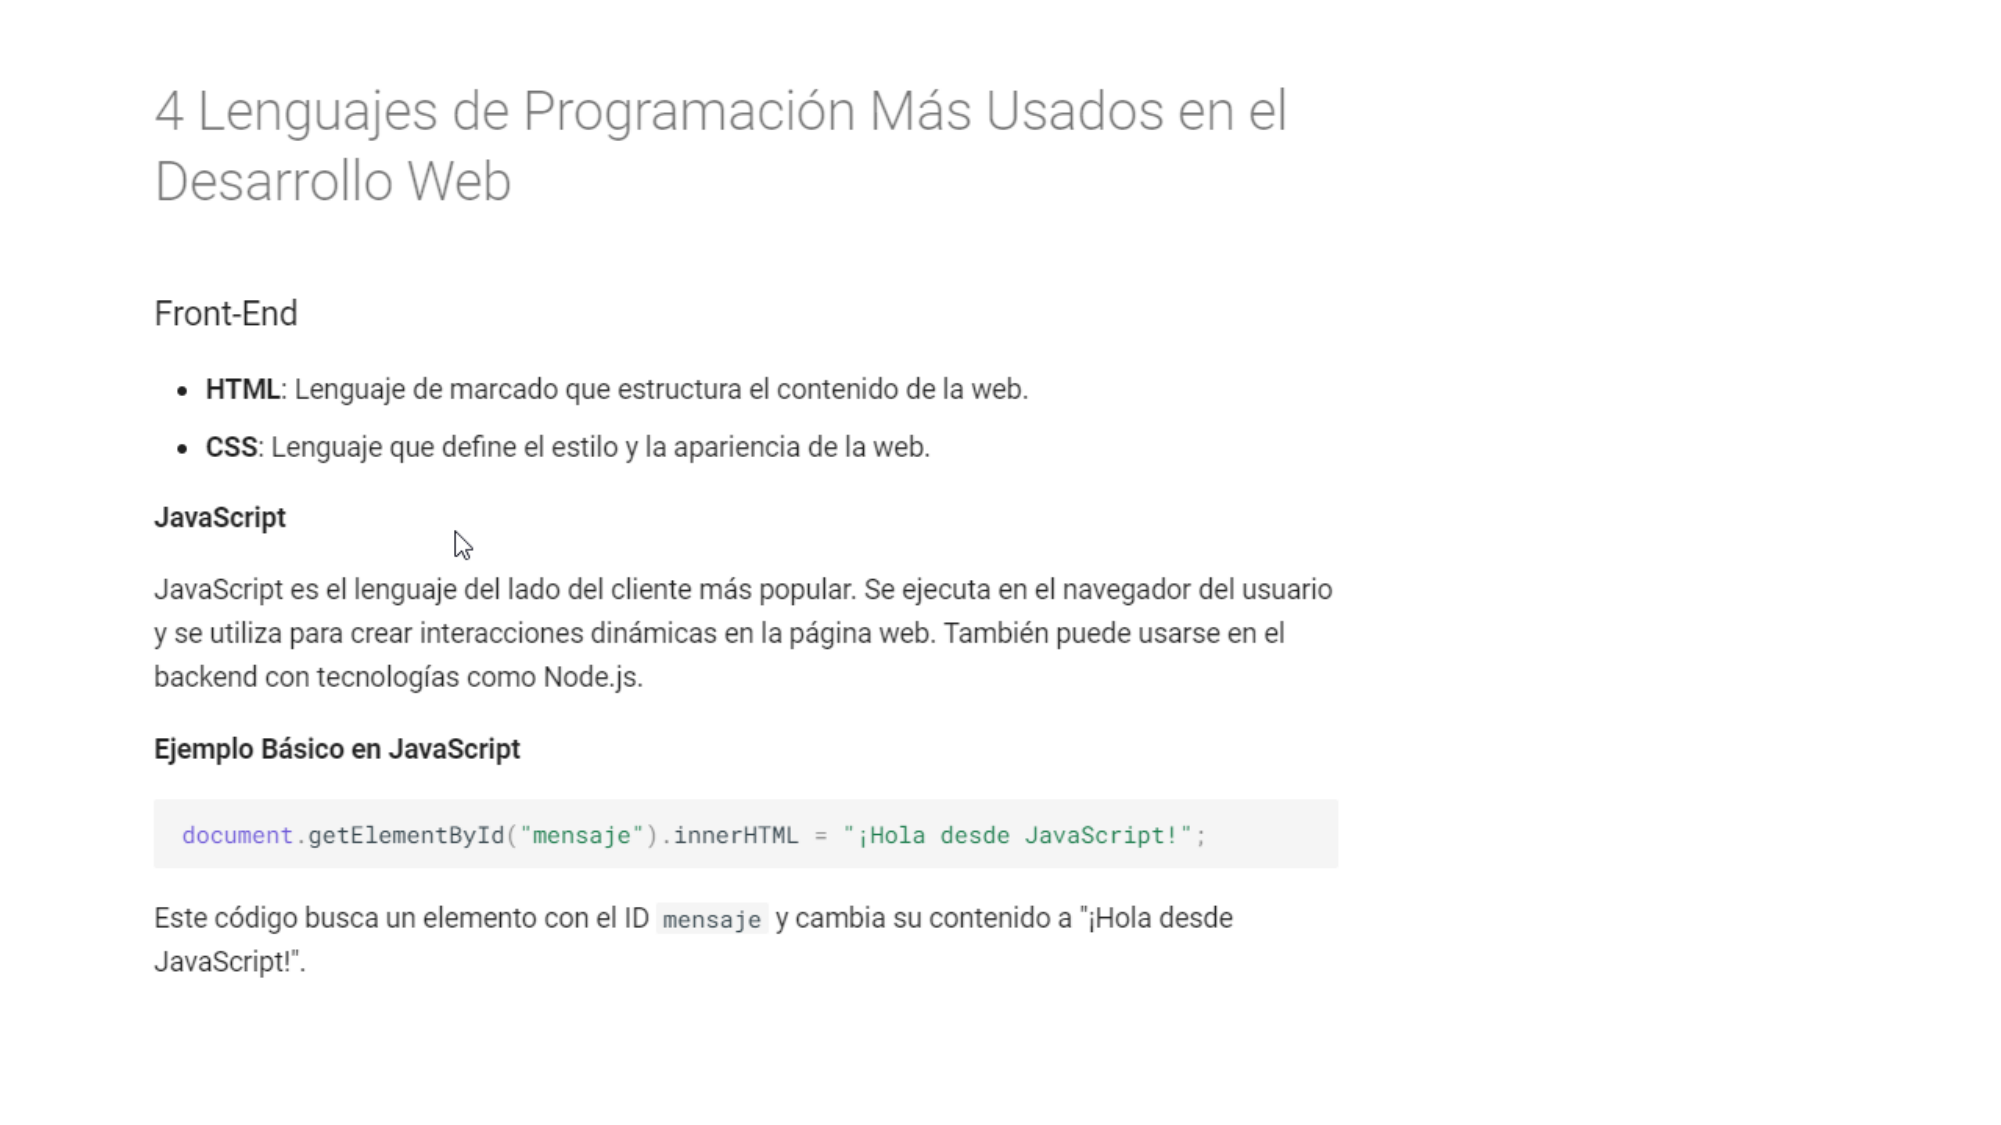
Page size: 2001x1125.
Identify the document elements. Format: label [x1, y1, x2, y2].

picture [137, 80, 1362, 992]
